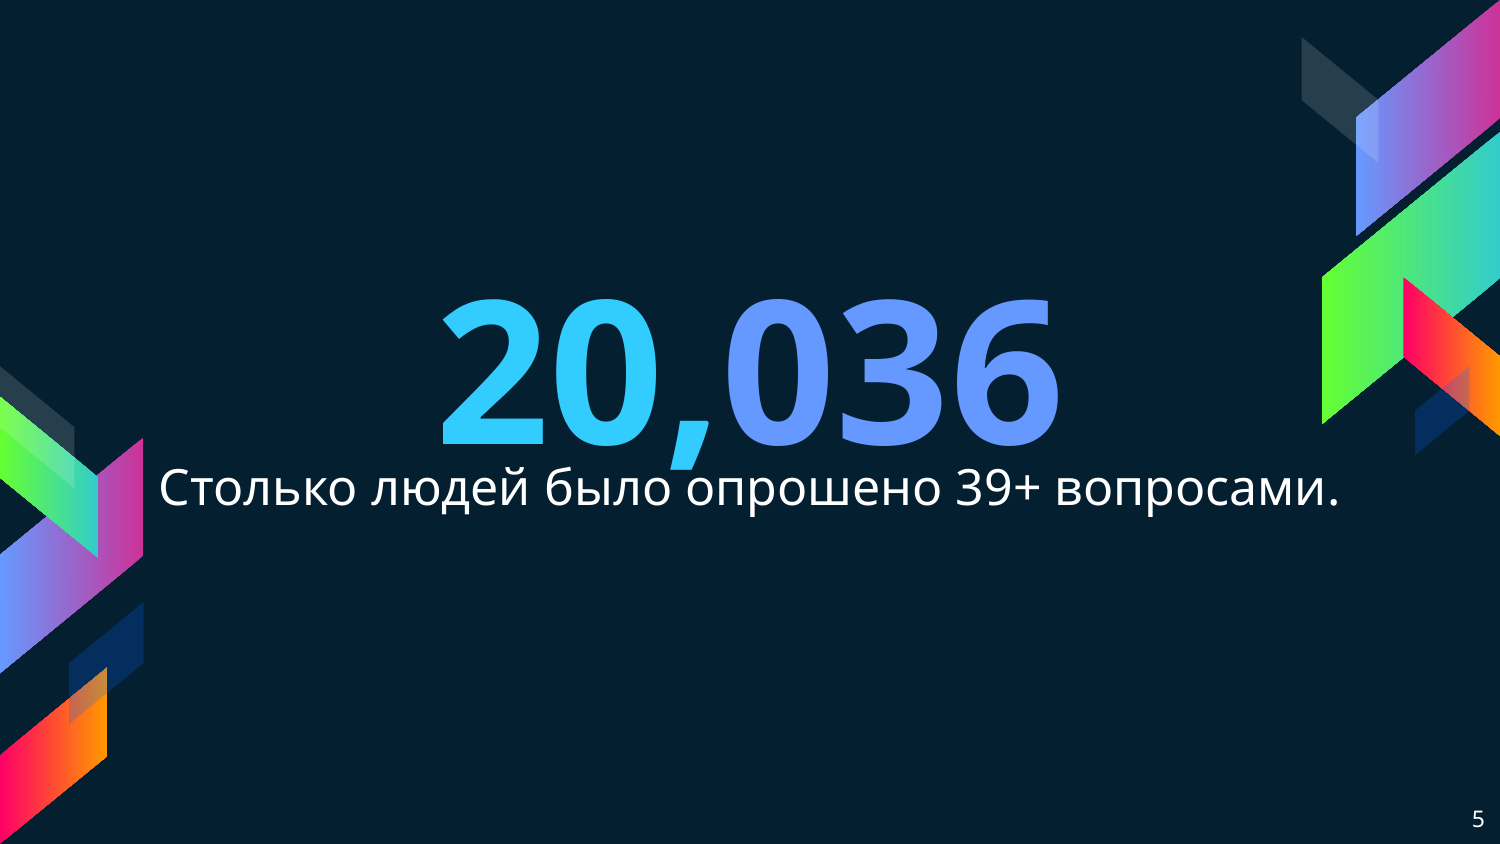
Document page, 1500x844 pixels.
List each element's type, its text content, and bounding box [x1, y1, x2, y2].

title 20,036 [112, 309, 1388, 440]
subtitle Столько людей было опрошено 39+ вопросами. [112, 440, 1388, 570]
slide_number 5 [1403, 789, 1500, 844]
